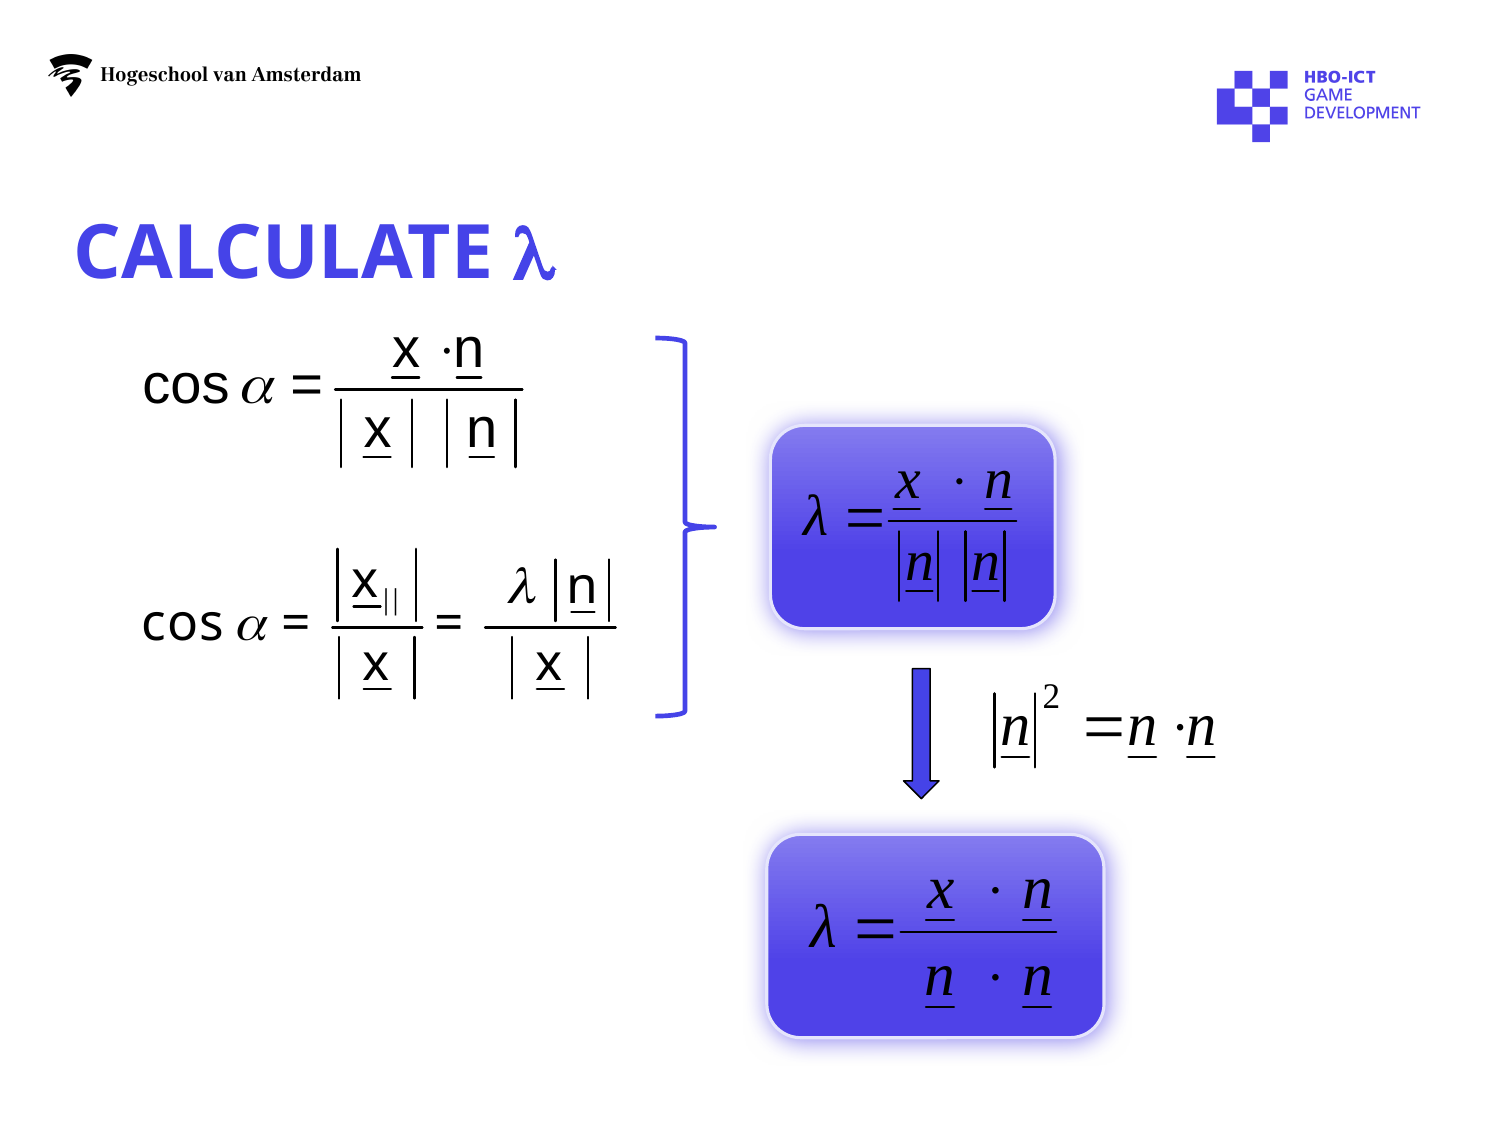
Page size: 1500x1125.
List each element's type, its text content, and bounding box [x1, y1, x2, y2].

picture [1181, 35, 1447, 166]
text_box [903, 668, 940, 799]
text_box [769, 424, 1056, 630]
title Calculate  [59, 154, 1409, 343]
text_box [135, 537, 629, 710]
text_box [766, 833, 1105, 1039]
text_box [982, 668, 1226, 783]
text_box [791, 443, 1030, 613]
picture [48, 54, 361, 97]
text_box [797, 849, 1071, 1020]
text_box [655, 338, 715, 717]
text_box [135, 314, 534, 479]
